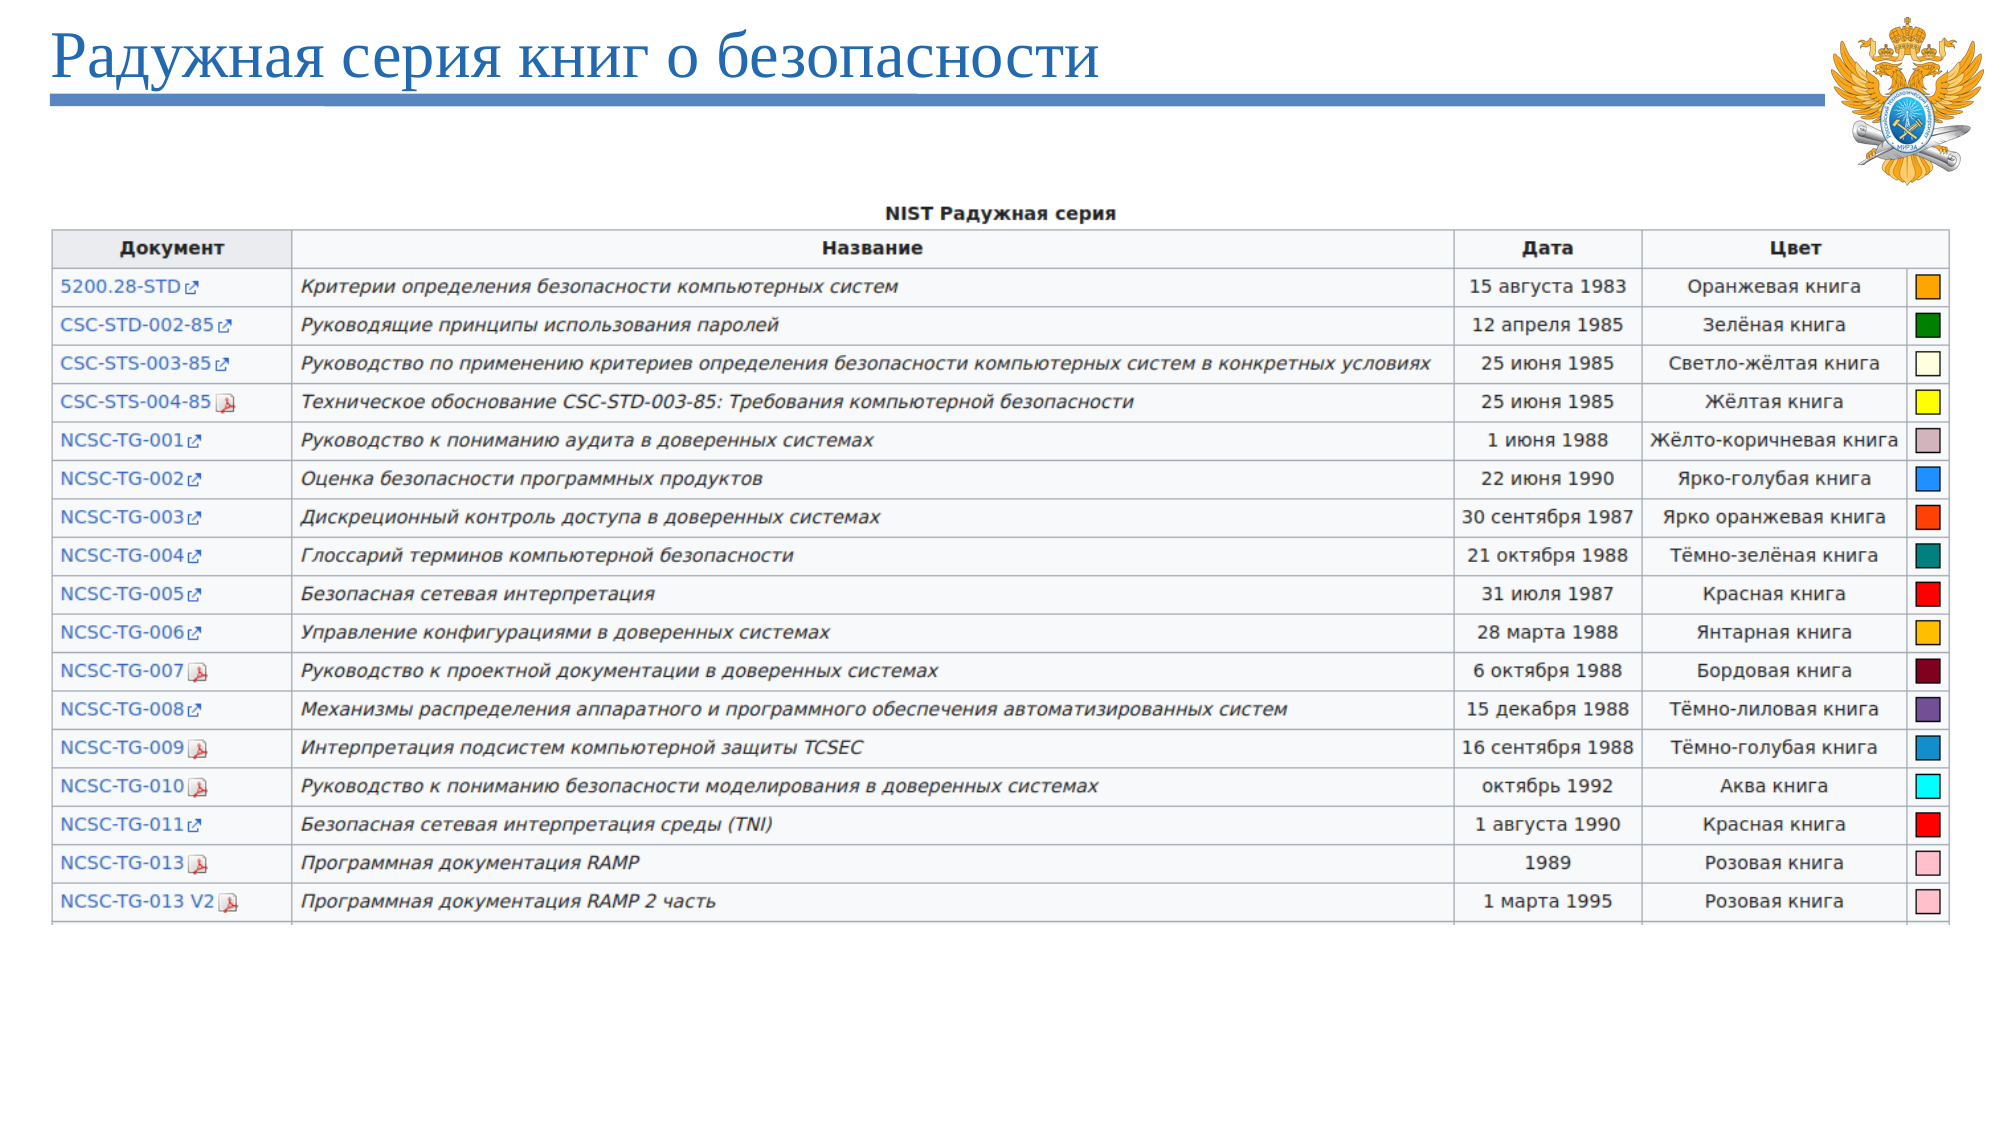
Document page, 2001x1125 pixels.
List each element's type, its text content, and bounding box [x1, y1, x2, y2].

text_box Радужная серия книг о безопасности [50, 10, 1425, 89]
picture [48, 13, 1989, 925]
